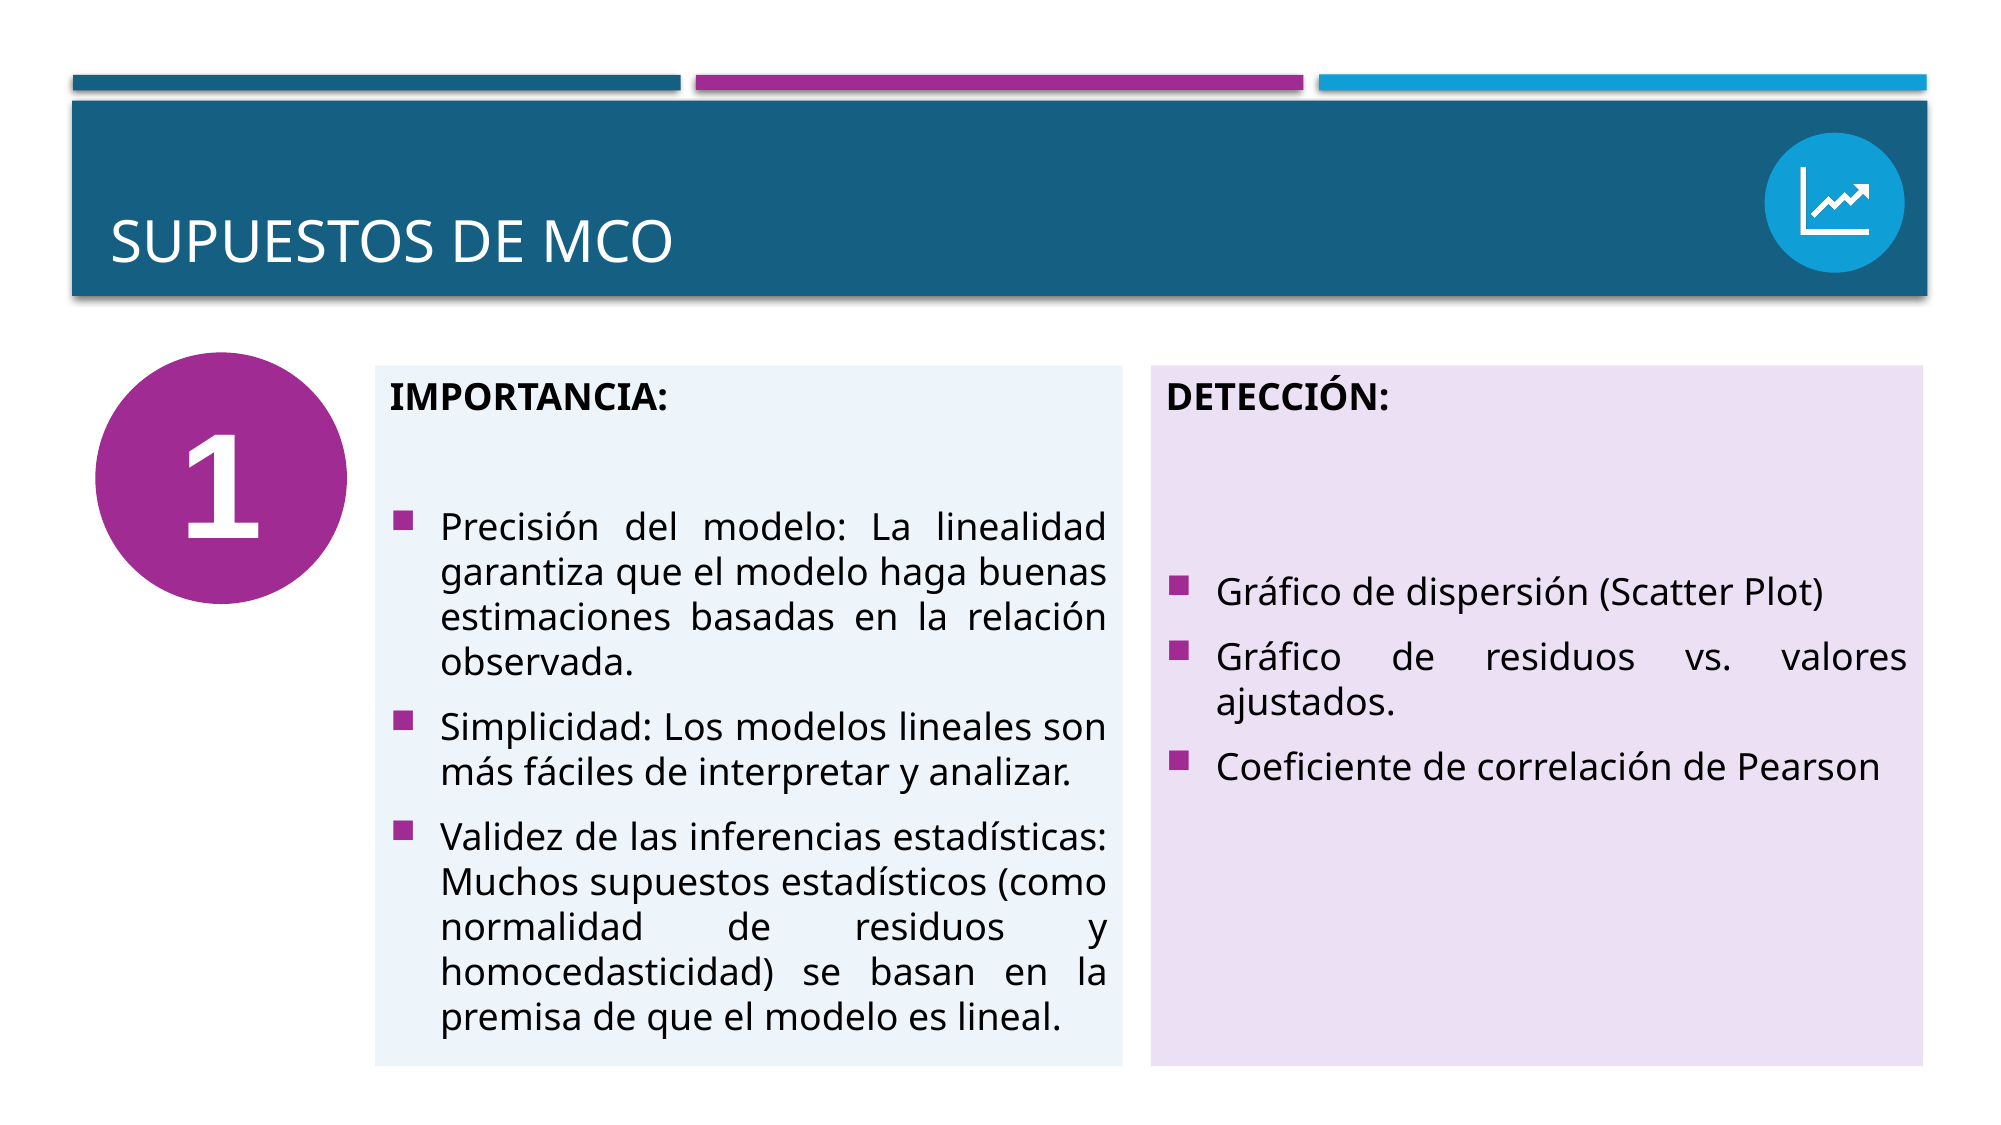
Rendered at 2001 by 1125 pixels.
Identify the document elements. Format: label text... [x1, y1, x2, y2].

text_box 1 [93, 350, 349, 606]
text_box DETECCIÓN: Gráfico de dispersión (Scatter Plot) Gráfico de residuos vs. valores ajustados. Coeficiente de correlación de Pearson [1150, 365, 1923, 1067]
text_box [1764, 132, 1906, 274]
title SUPUESTOS DE mco [95, 115, 1905, 282]
text_box IMPORTANCIA: Precisión del modelo: La linealidad garantiza que el modelo haga buenas estimaciones basadas en la relación observada. Simplicidad: Los modelos lineales son más fáciles de interpretar y analizar. Validez de las inferencias estadísticas: Muchos supuestos estadísticos (como normalidad de residuos y homocedasticidad) se basan en la premisa de que el modelo es lineal. [375, 365, 1123, 1067]
